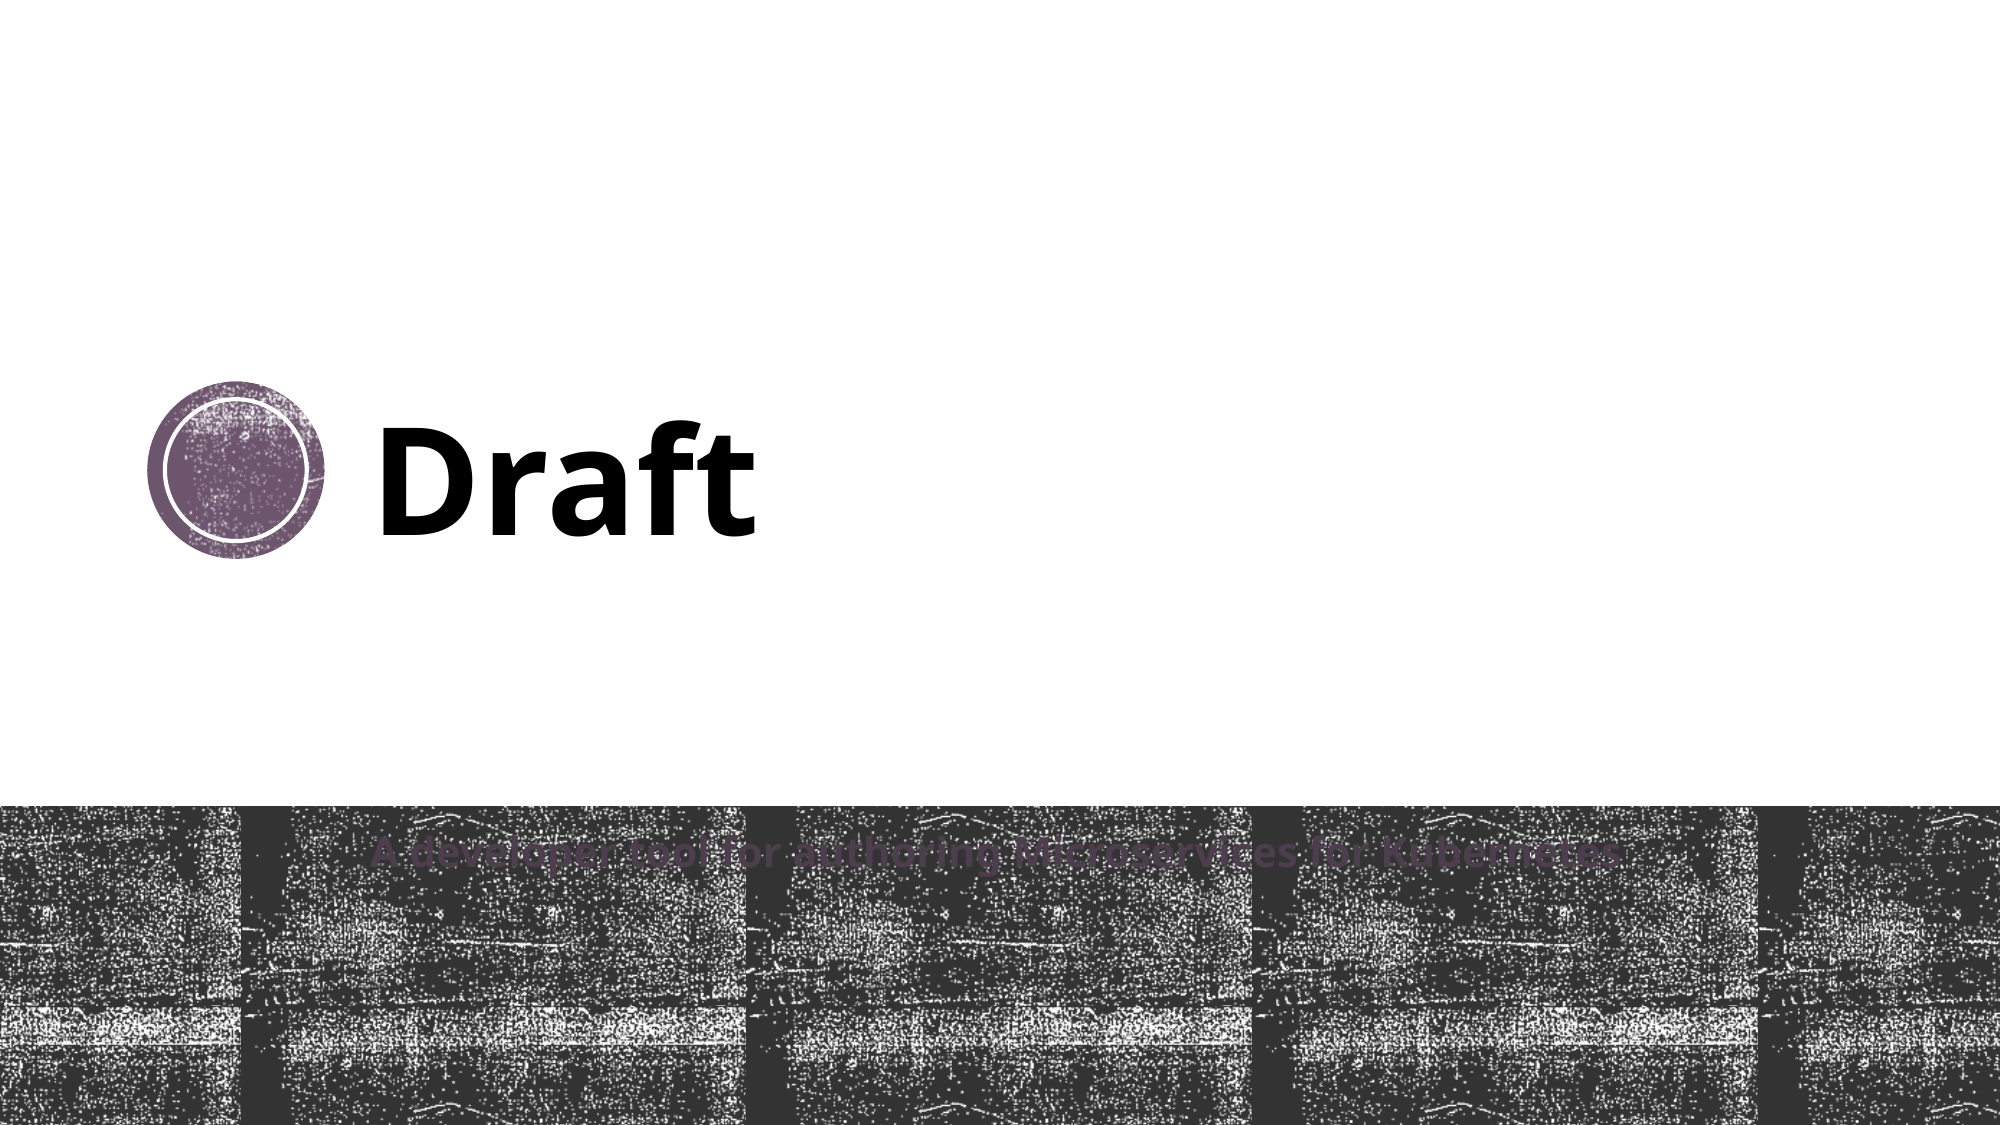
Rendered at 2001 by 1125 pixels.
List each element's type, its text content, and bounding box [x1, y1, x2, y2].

title Draft [355, 201, 1878, 779]
list A developer tool for authoring Microservices for Kubernetes [355, 823, 1841, 999]
